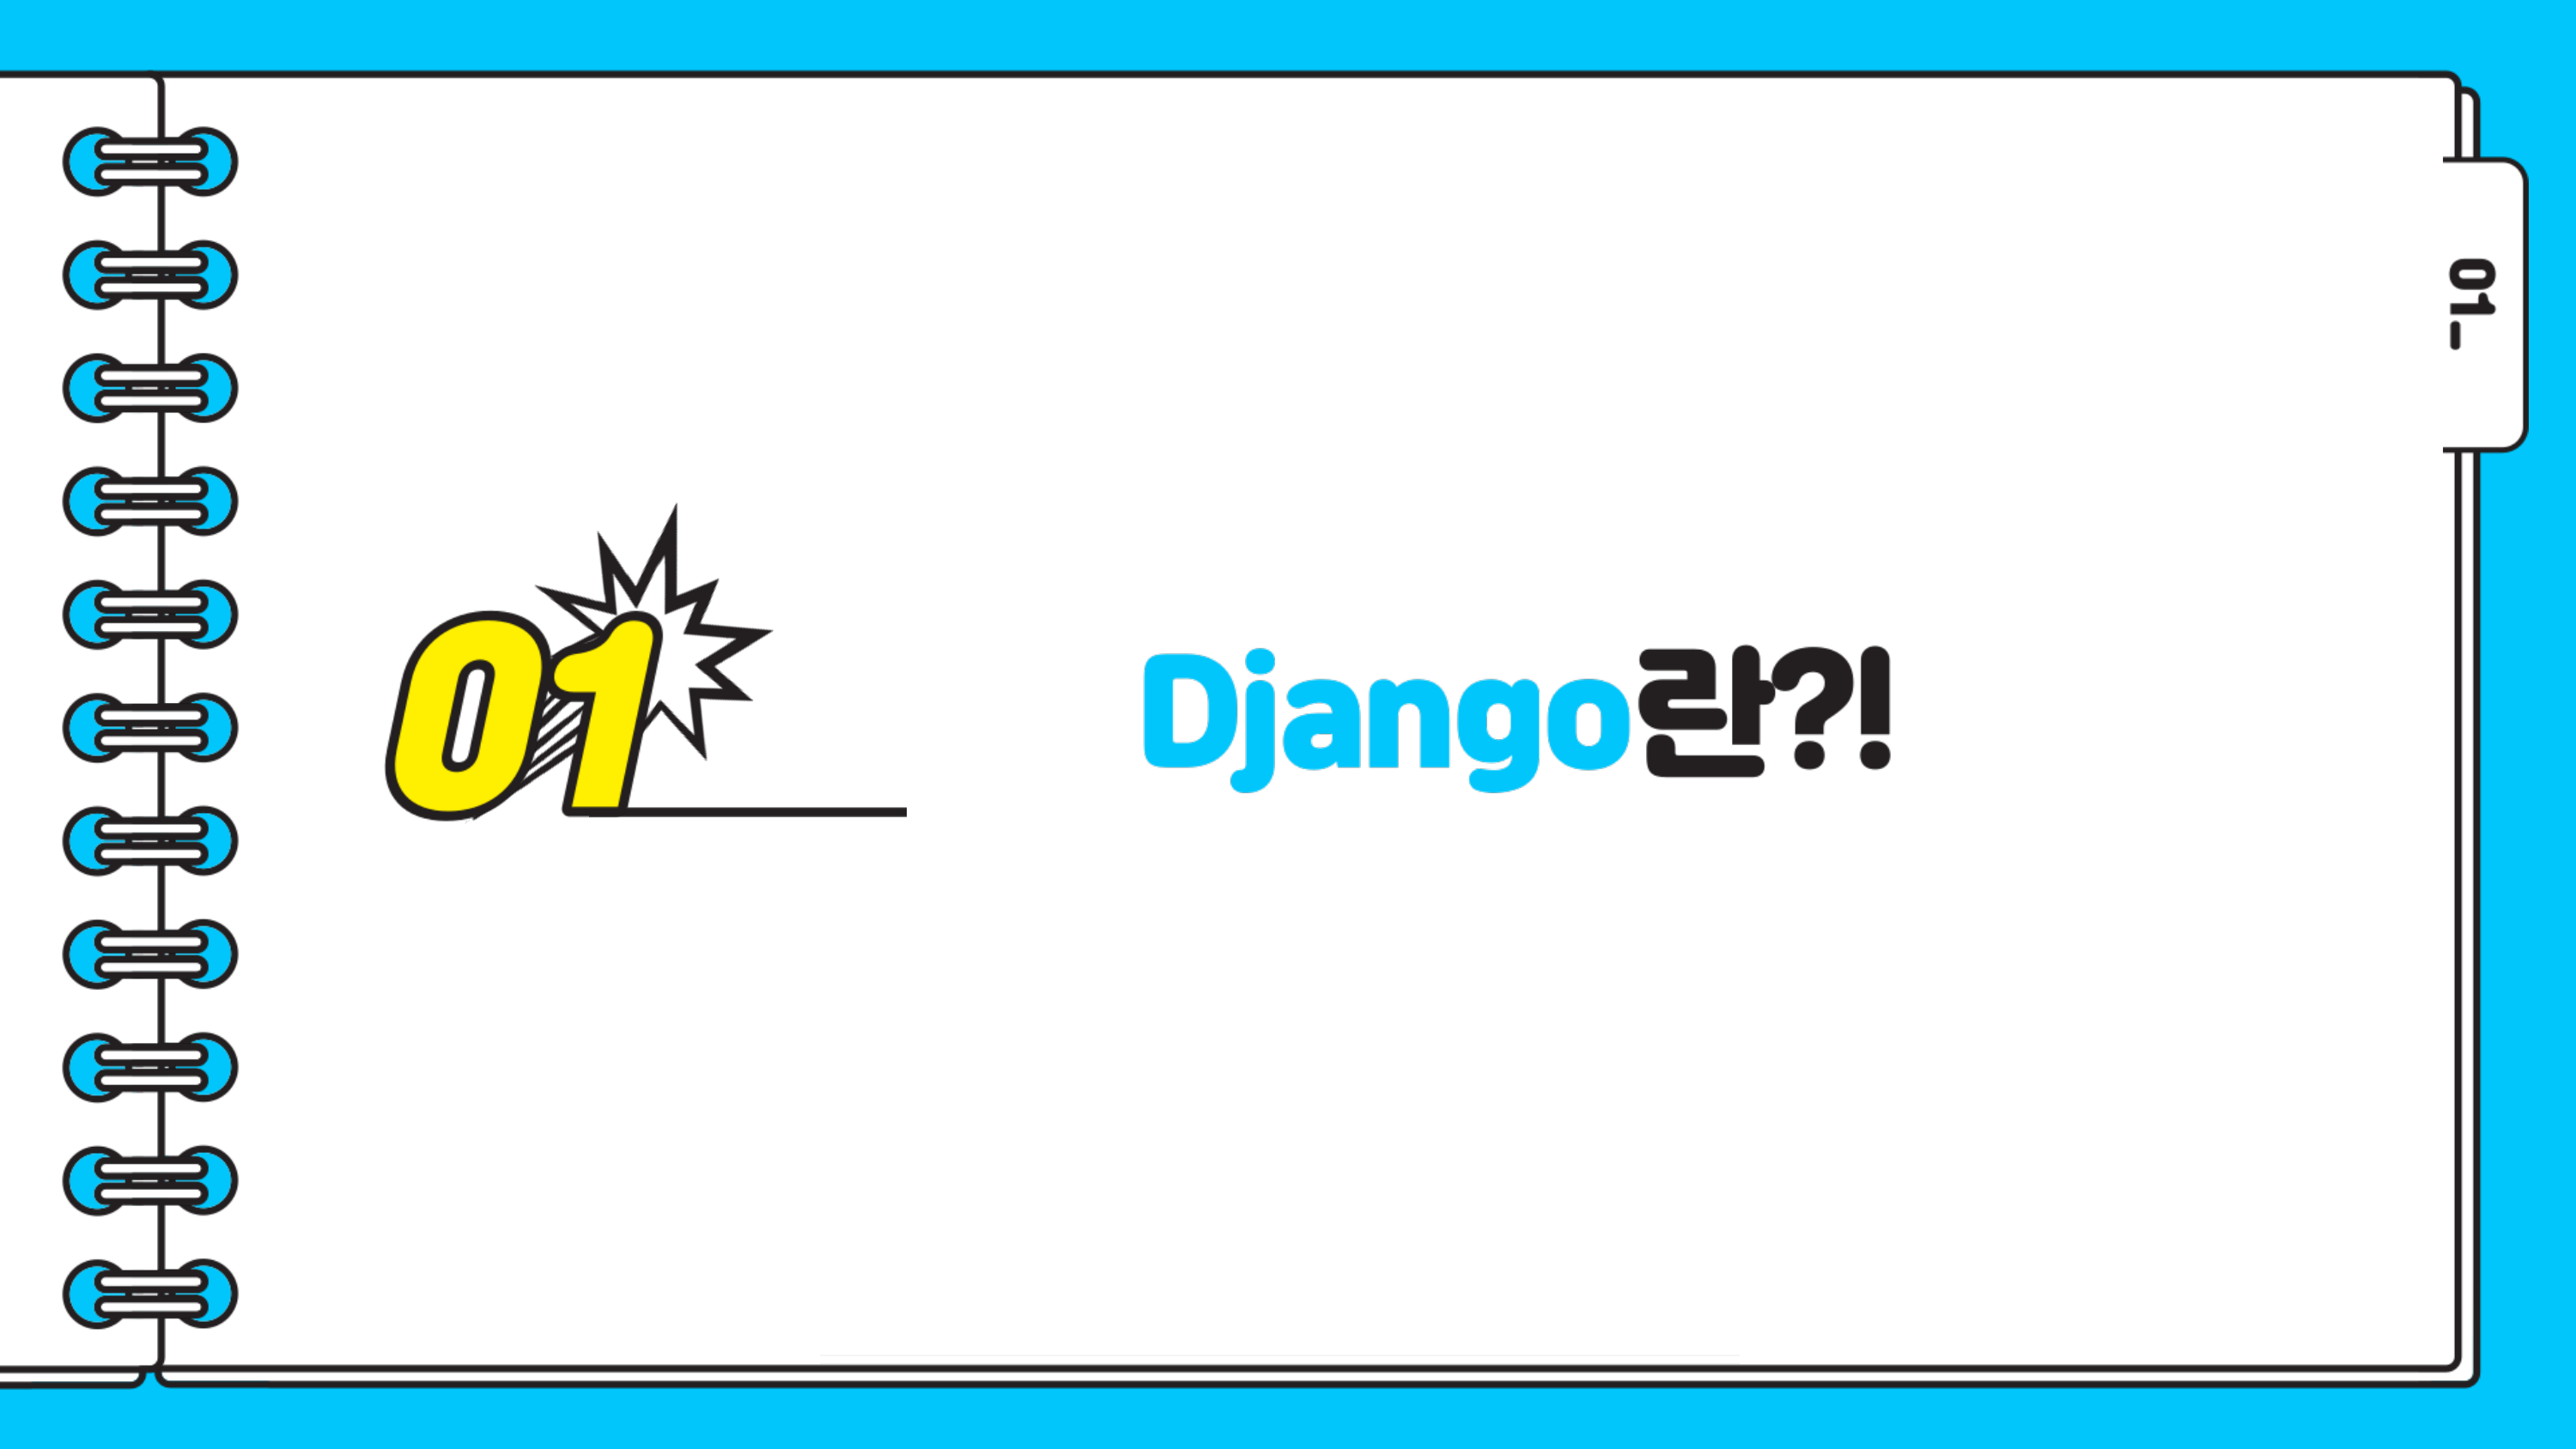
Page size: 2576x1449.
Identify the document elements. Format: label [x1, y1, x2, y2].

picture [283, 465, 979, 1090]
text_box [0, 61, 218, 1399]
picture [2405, 267, 2528, 361]
picture [1115, 594, 1967, 858]
text_box [820, 1348, 1740, 1372]
text_box [218, 61, 2488, 1398]
text_box [2442, 155, 2530, 266]
text_box [2442, 367, 2530, 454]
